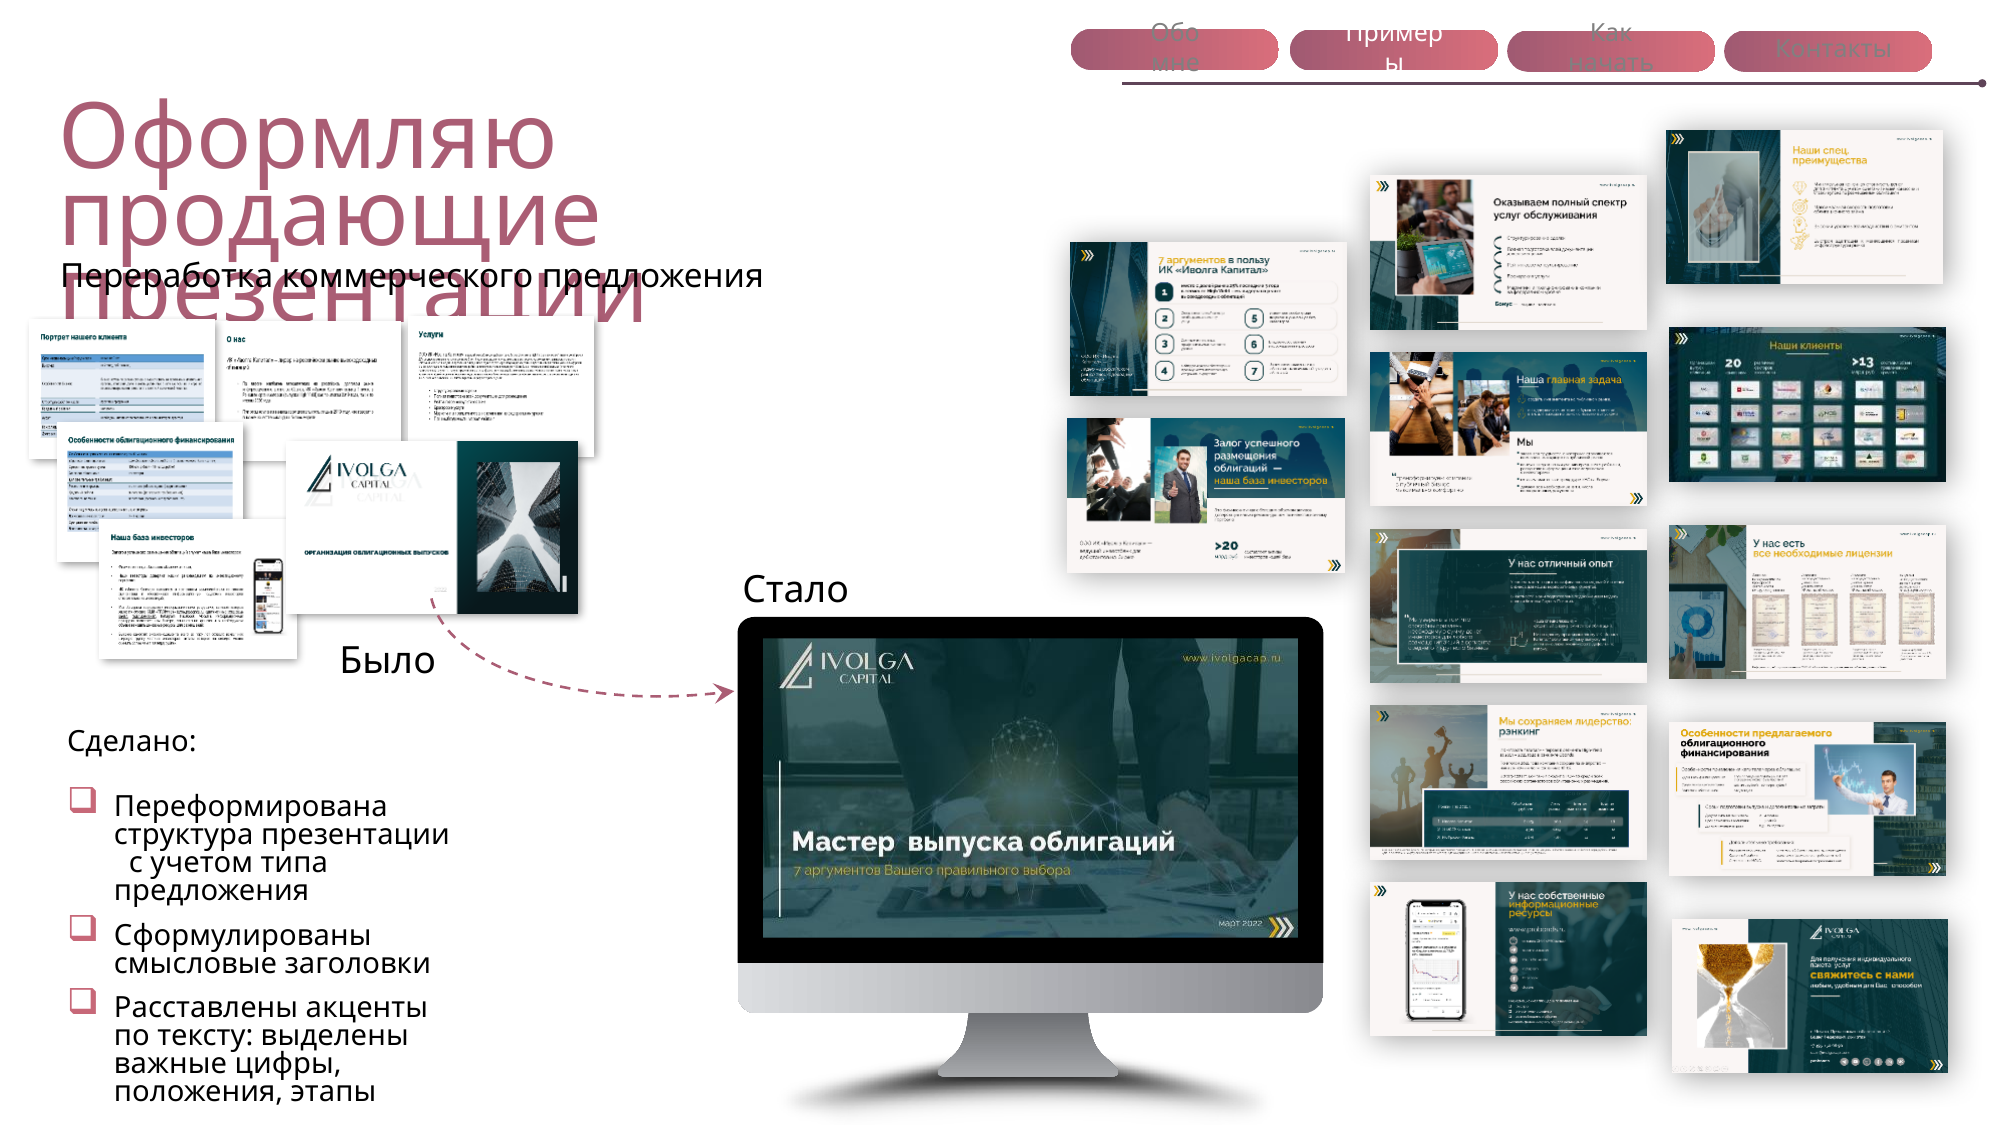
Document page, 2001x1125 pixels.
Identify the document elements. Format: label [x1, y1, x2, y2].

text_box [29, 20, 1983, 1125]
